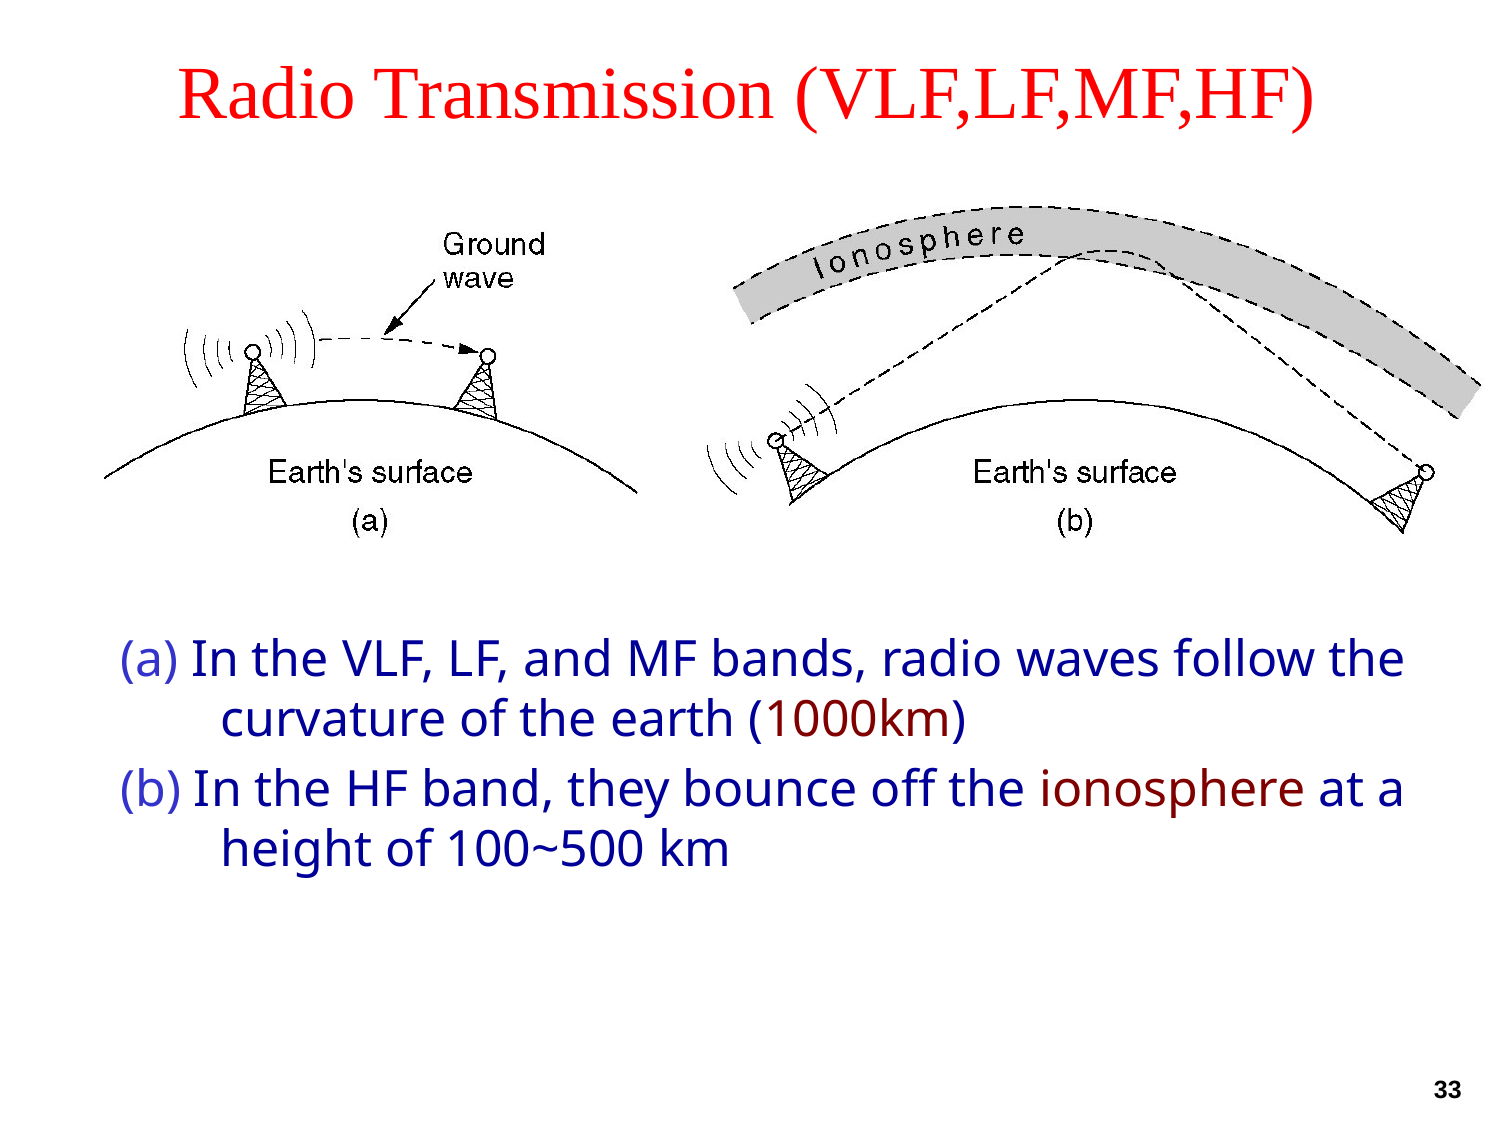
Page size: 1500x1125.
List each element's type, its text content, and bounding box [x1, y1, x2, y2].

title Radio Transmission (VLF,LF,MF,HF) [25, 31, 1469, 146]
list (a) In the VLF, LF, and MF bands, radio waves follow the curvature of the earth (1000km) (b) In the HF band, they bounce off the ionosphere at a height of 100~500 km [105, 618, 1423, 1070]
picture [104, 206, 1500, 538]
